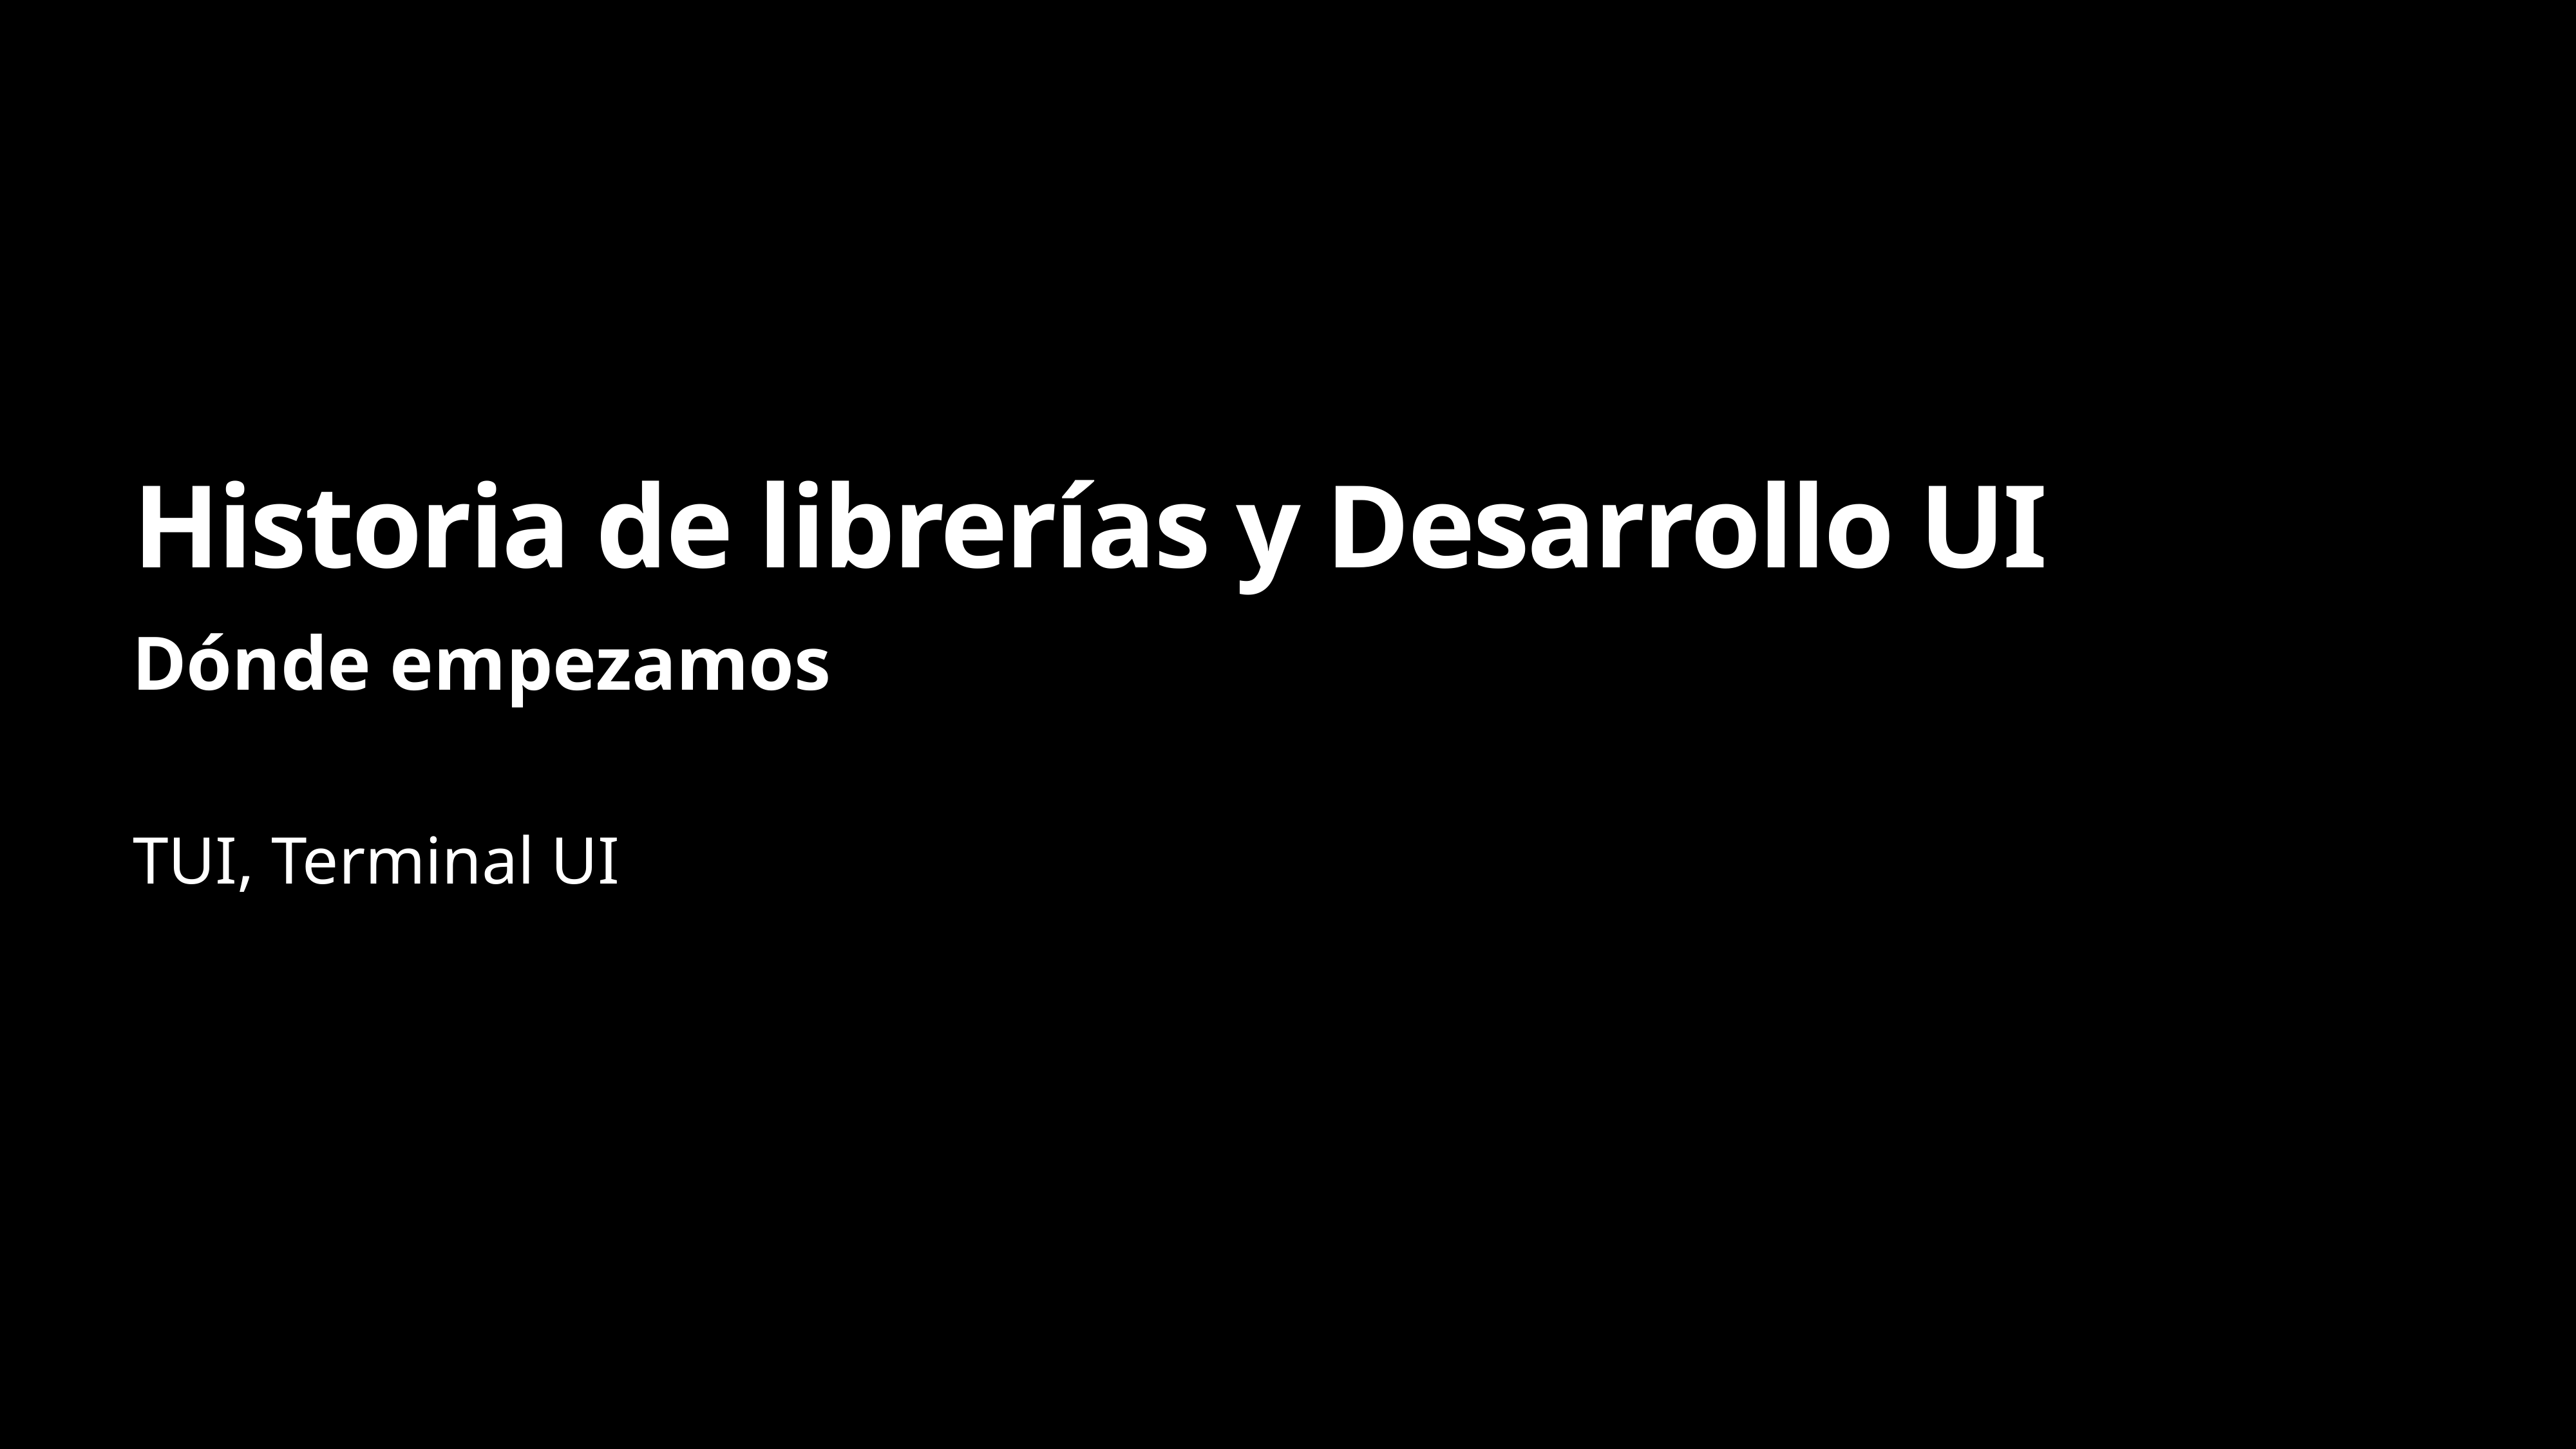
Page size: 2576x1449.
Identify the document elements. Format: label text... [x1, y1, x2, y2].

list TUI, Terminal UI [127, 822, 2449, 975]
list Dónde empezamos [127, 611, 2449, 711]
title Historia de librerías y Desarrollo UI [127, 474, 2449, 611]
